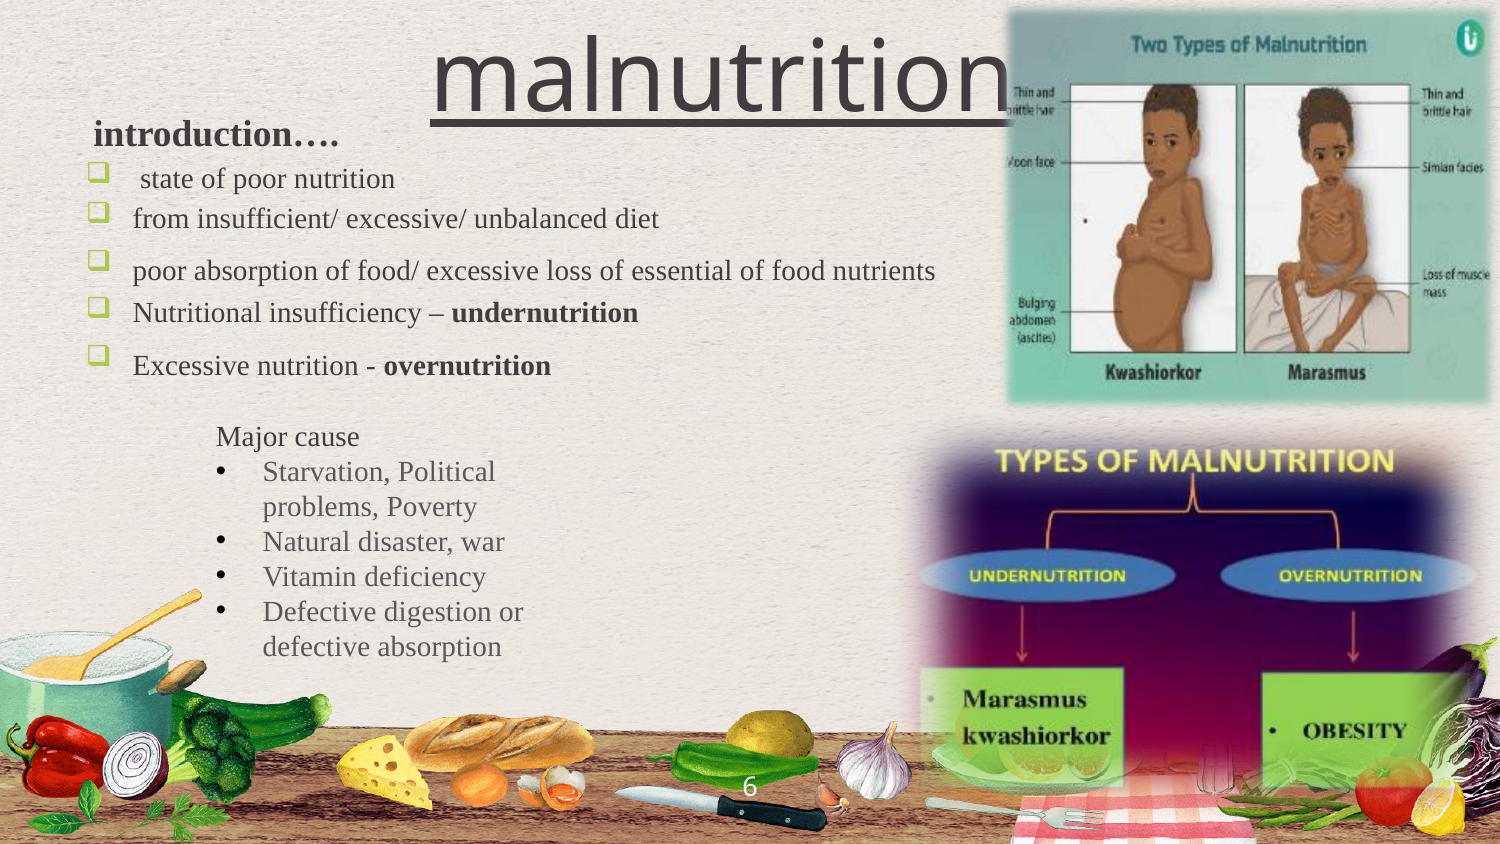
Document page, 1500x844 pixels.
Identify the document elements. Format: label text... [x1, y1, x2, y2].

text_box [749, 754, 837, 844]
title malnutrition [310, 33, 992, 101]
slide_number 6 [705, 732, 795, 844]
picture [0, 0, 1500, 844]
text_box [91, 833, 635, 844]
subtitle introduction…. state of poor nutrition from insufficient/ excessive/ unbalanced diet poor absorption of food/ excessive loss of essential of food nutrients Nutritional insufficiency – undernutrition Excessive nutrition - overnutrition [85, 101, 992, 529]
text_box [0, 647, 146, 769]
text_box Major cause Starvation, Political problems, Poverty Natural disaster, war Vitamin deficiency Defective digestion or defective absorption [199, 322, 560, 757]
